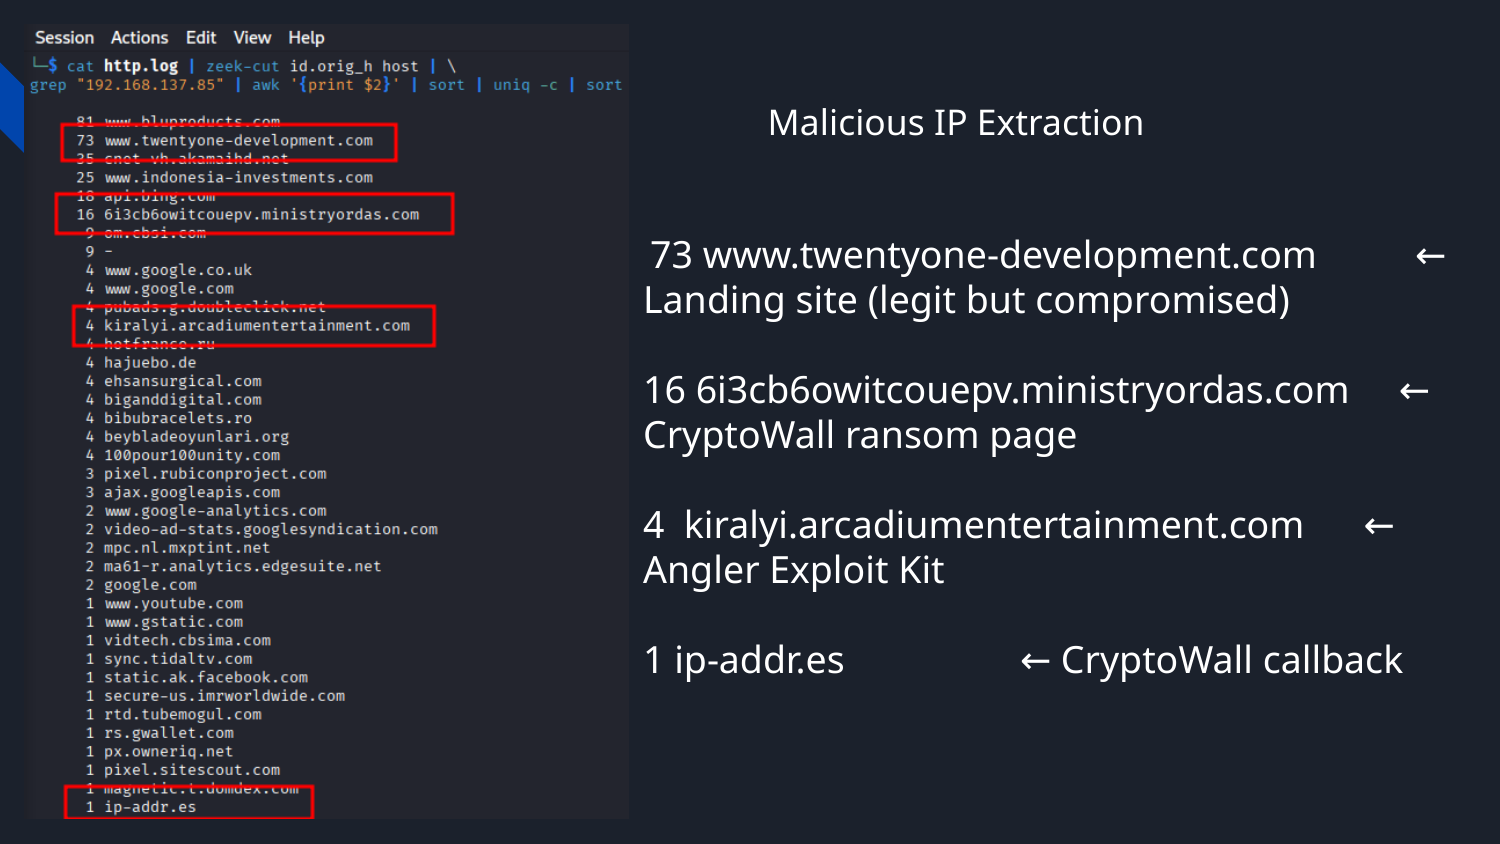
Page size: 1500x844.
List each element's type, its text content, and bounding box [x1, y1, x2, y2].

picture [24, 24, 629, 819]
text_box 73 www.twentyone-development.com ← Landing site (legit but compromised) 16 6i3cb6owitcouepv.ministryordas.com ← CryptoWall ransom page 4 kiralyi.arcadiumentertainment.com ← Angler Exploit Kit 1 ip-addr.es ← CryptoWall callback [632, 216, 1481, 803]
text_box Malicious IP Extraction [752, 84, 1258, 176]
